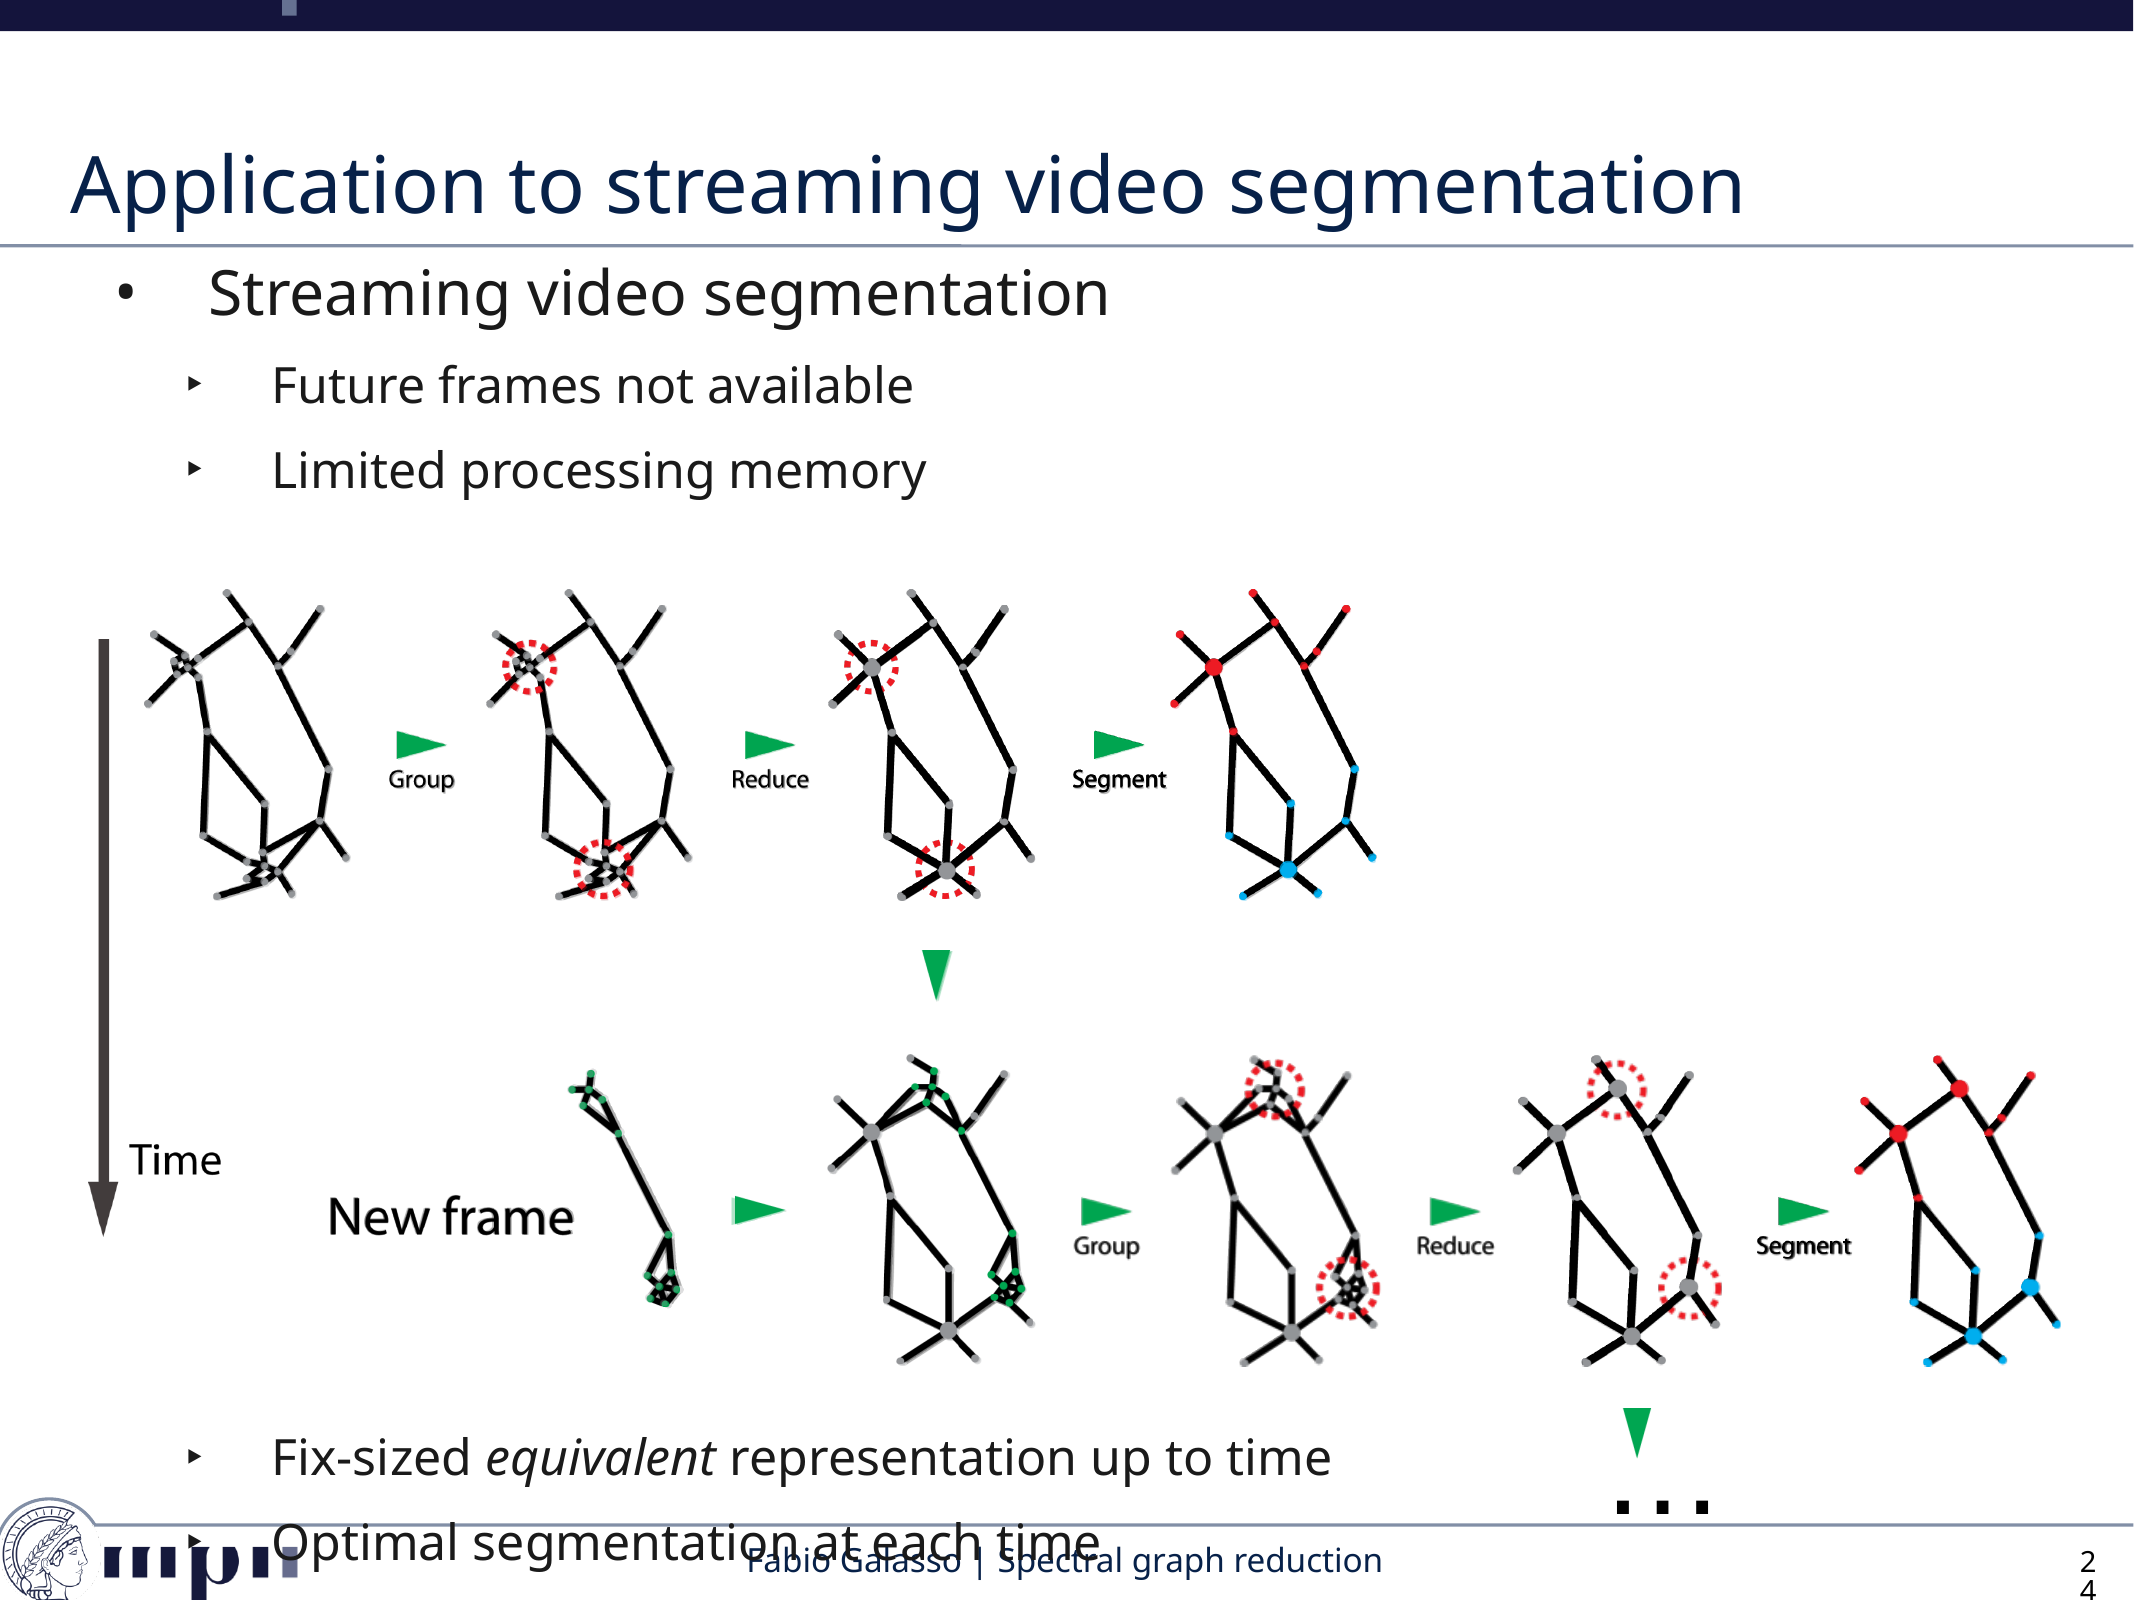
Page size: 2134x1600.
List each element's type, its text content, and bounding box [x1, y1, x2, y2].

list Streaming video segmentation Future frames not available Limited processing memory Fix-sized equivalent representation up to time Optimal segmentation at each time [60, 244, 2111, 586]
picture [104, 1546, 304, 1600]
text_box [1436, 1381, 1811, 1549]
picture [0, 589, 2134, 1368]
slide_number 24 [2064, 1535, 2117, 1588]
picture [0, 1503, 101, 1600]
list Streaming video segmentation Future frames not available Limited processing memory Fix-sized equivalent representation up to time Optimal segmentation at each time [60, 1376, 2111, 1480]
title Application to streaming video segmentation [60, 31, 2111, 240]
